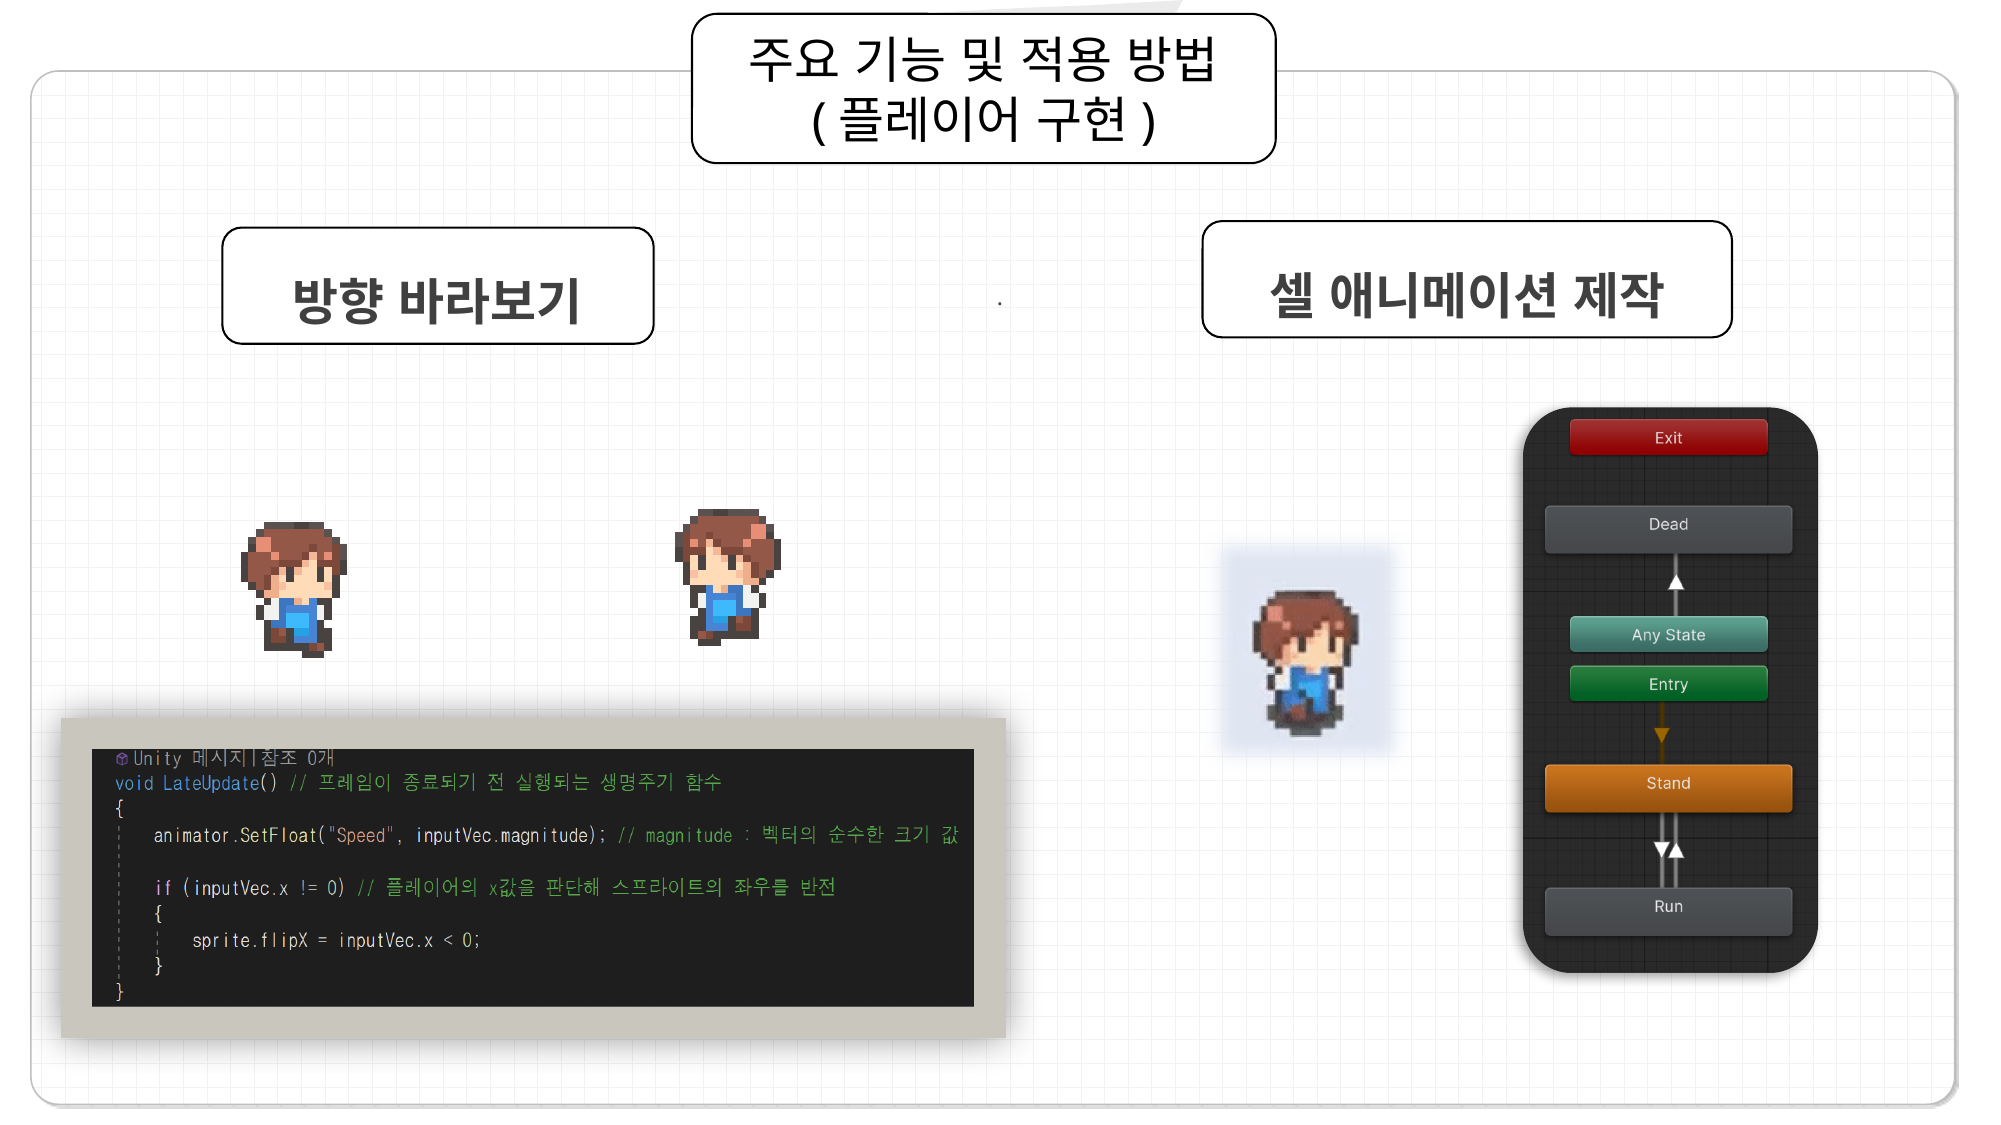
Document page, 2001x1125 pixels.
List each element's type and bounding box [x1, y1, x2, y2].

picture [653, 494, 797, 662]
text_box [30, 0, 1955, 1105]
picture [229, 507, 361, 671]
picture [1202, 528, 1413, 773]
picture [1522, 407, 1819, 974]
picture [92, 749, 975, 1007]
